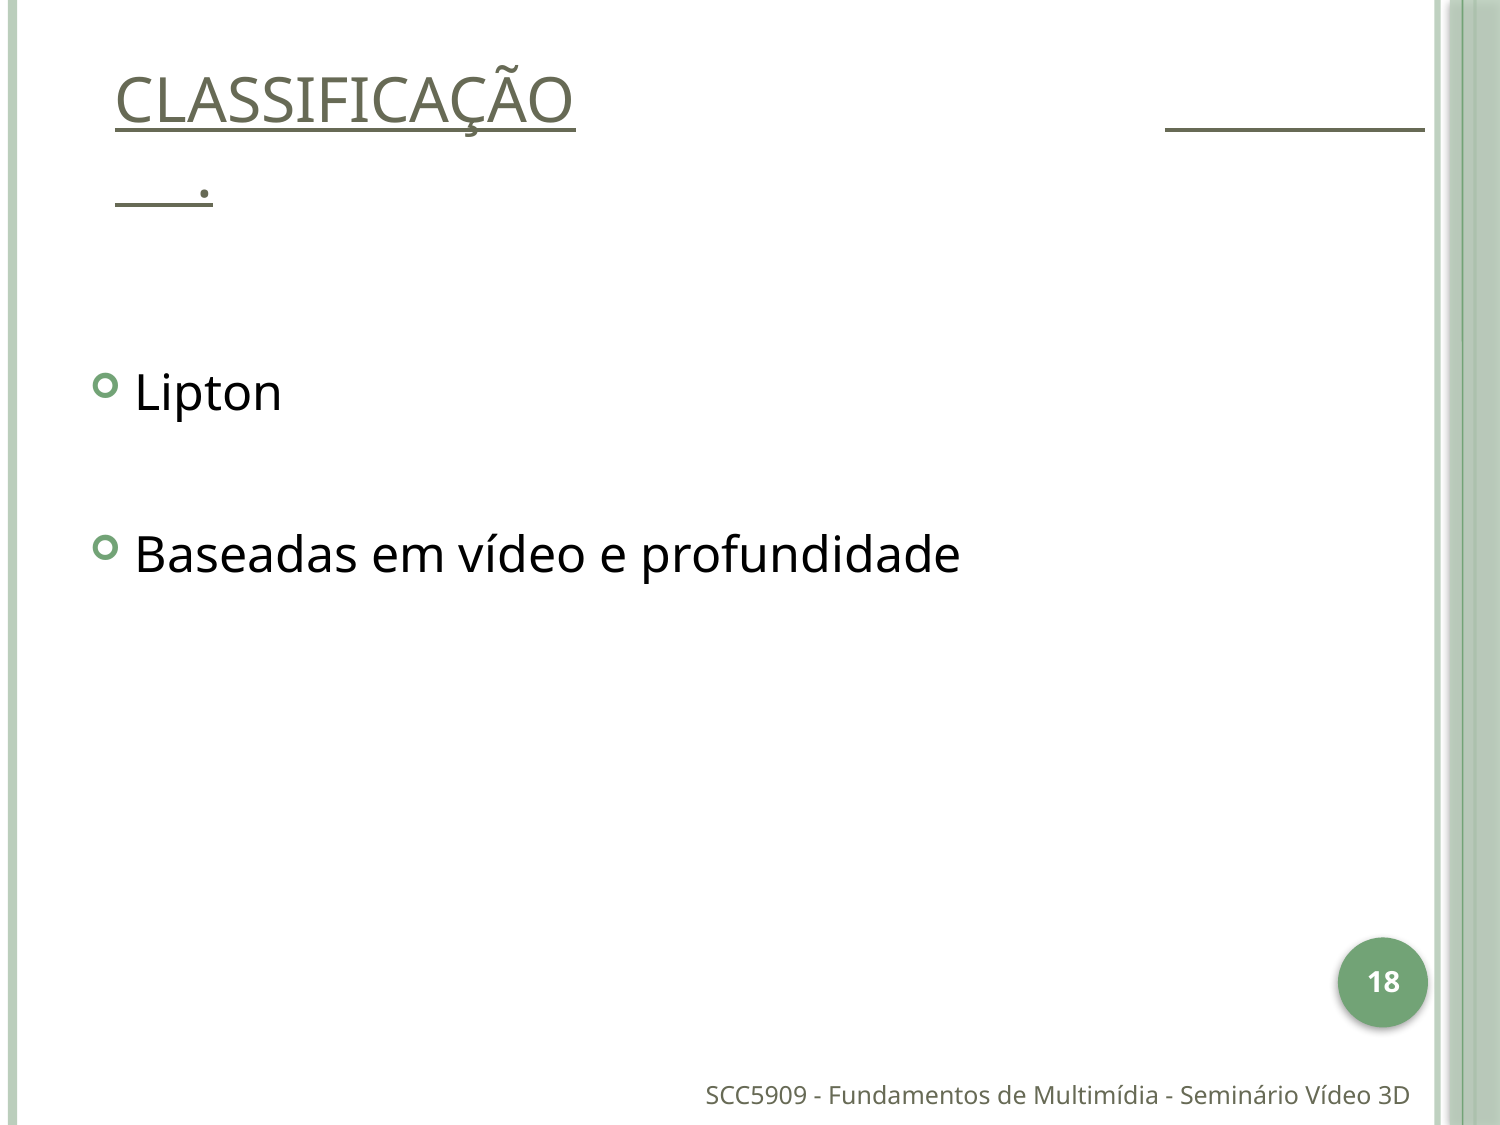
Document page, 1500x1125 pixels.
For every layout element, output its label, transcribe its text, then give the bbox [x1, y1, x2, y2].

text_box Classificação . [101, 53, 1447, 242]
footer SCC5909 - Fundamentos de Multimídia - Seminário Vídeo 3D [690, 1065, 1436, 1125]
slide_number 18 [1333, 940, 1434, 1027]
list Lipton Baseadas em vídeo e profundidade [75, 262, 1300, 1062]
